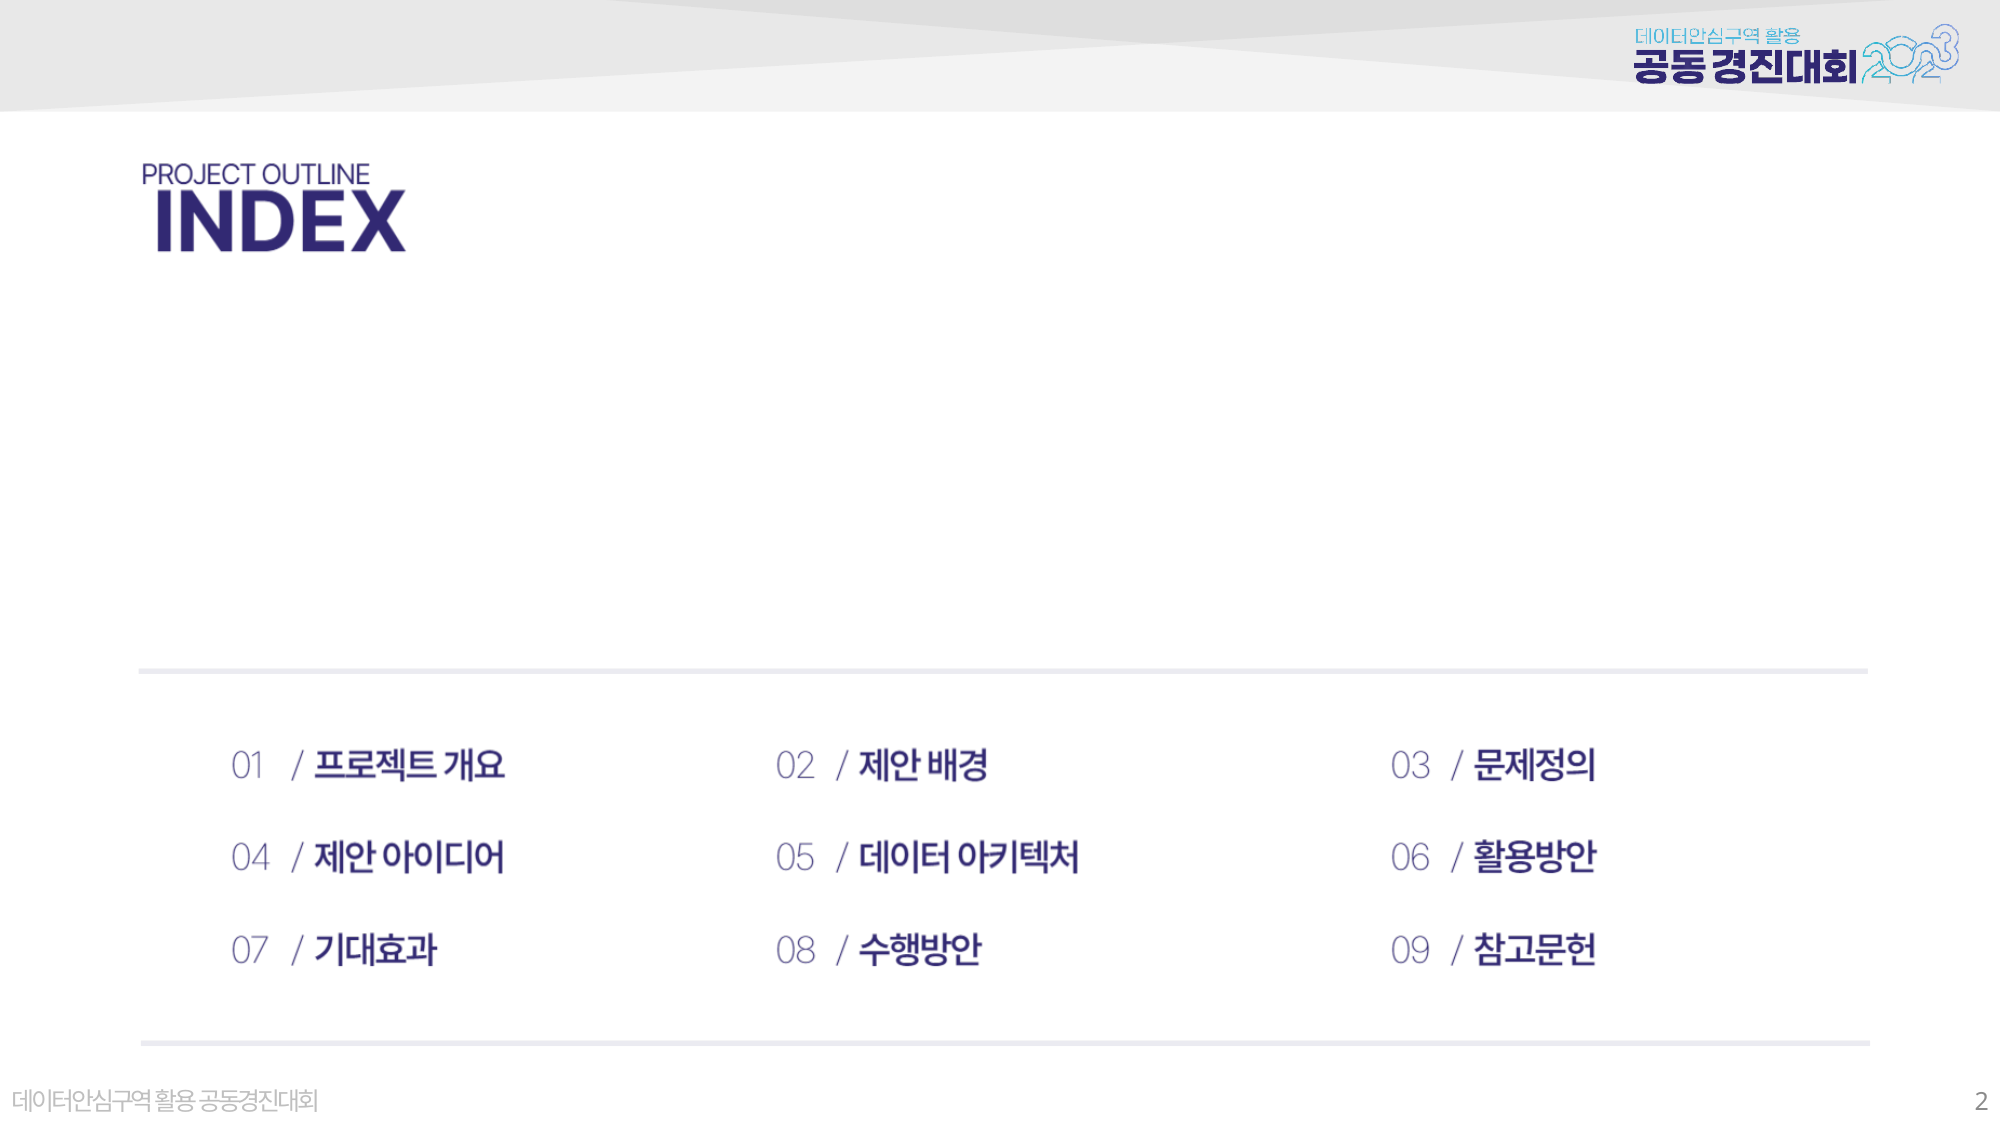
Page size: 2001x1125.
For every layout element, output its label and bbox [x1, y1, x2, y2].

text_box [0, 0, 1894, 113]
picture [0, 135, 2001, 1125]
text_box [14, 45, 1994, 113]
text_box [1156, 0, 2000, 113]
picture [1634, 23, 1959, 85]
